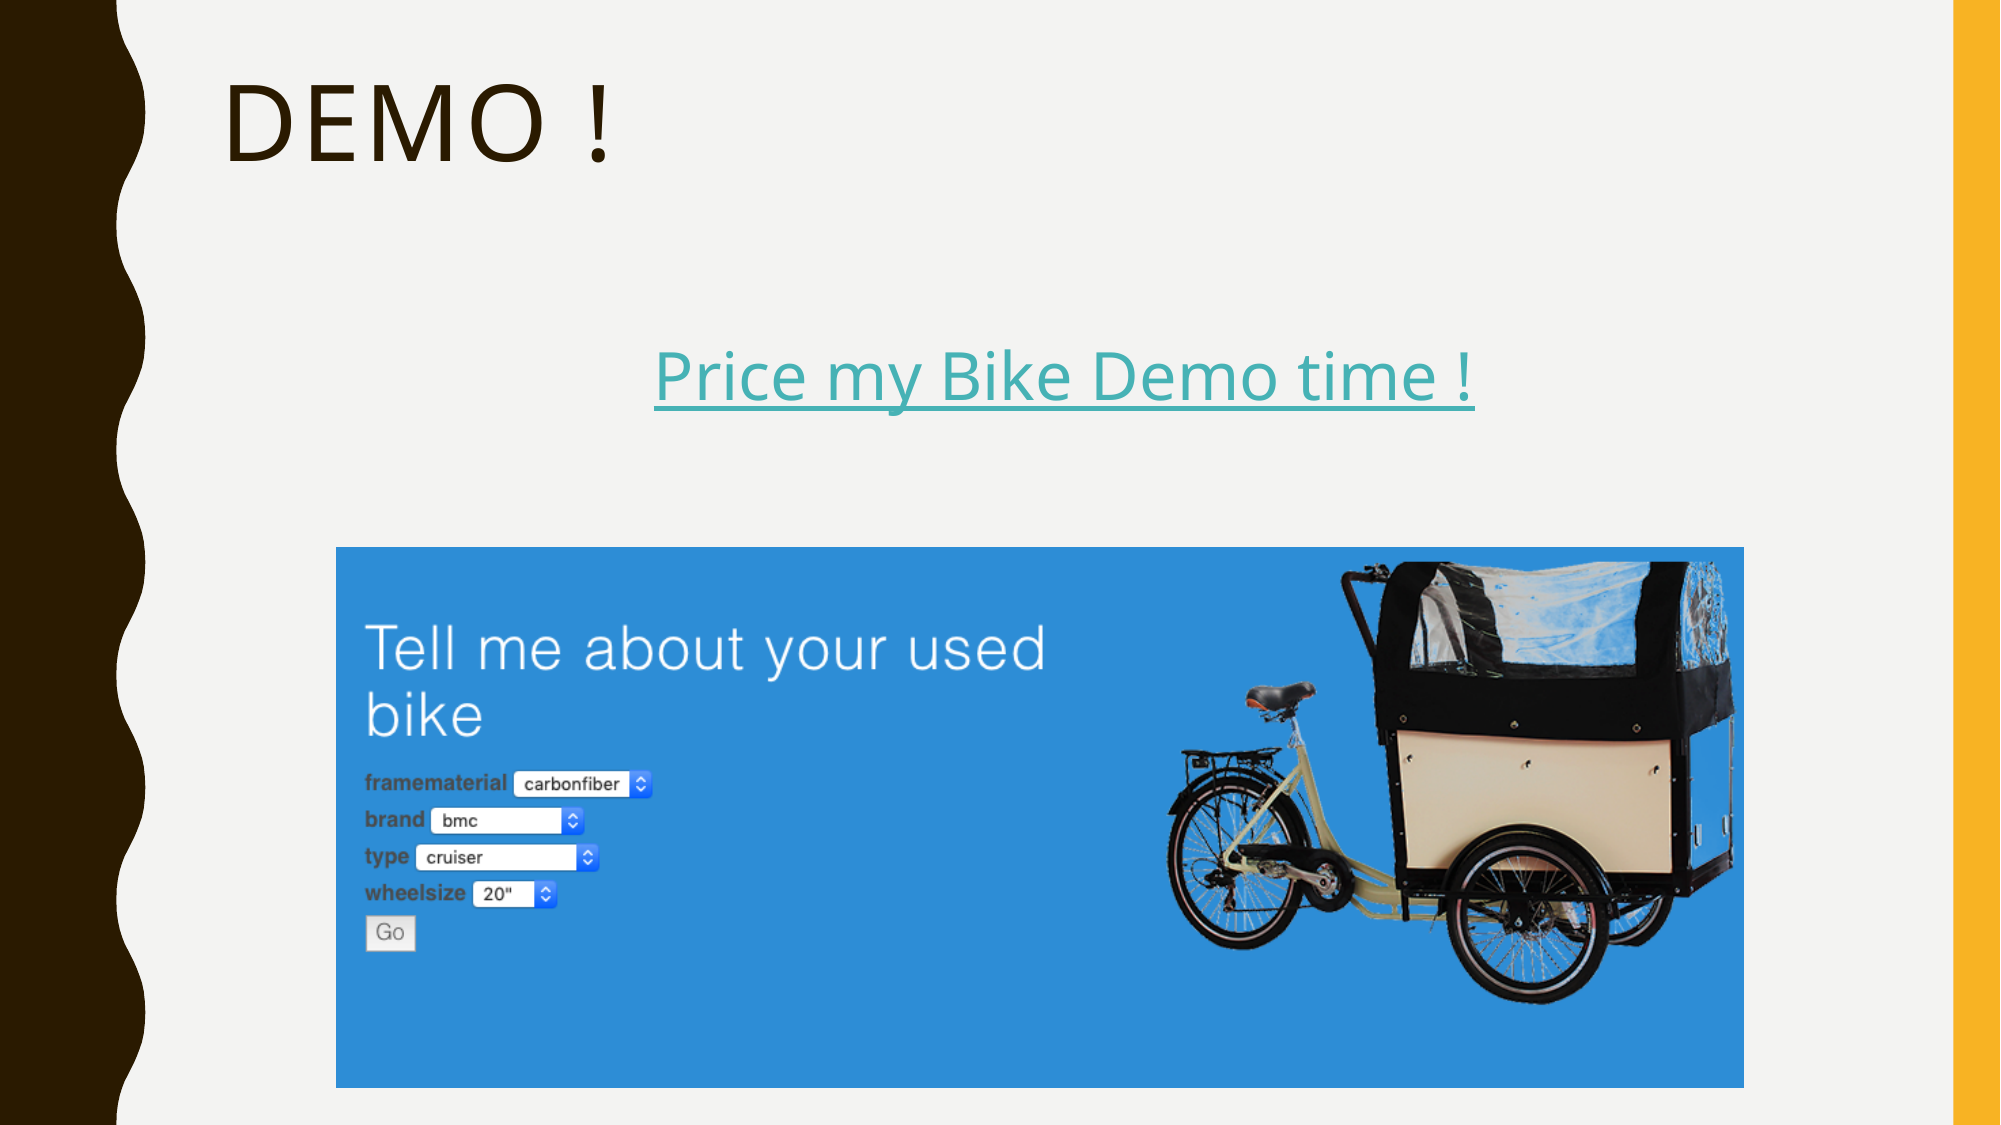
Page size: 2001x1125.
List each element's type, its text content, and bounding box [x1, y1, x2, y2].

text_box Price my Bike Demo time ! [638, 326, 1675, 513]
title Demo ! [205, 62, 1875, 308]
picture [336, 547, 1744, 1088]
